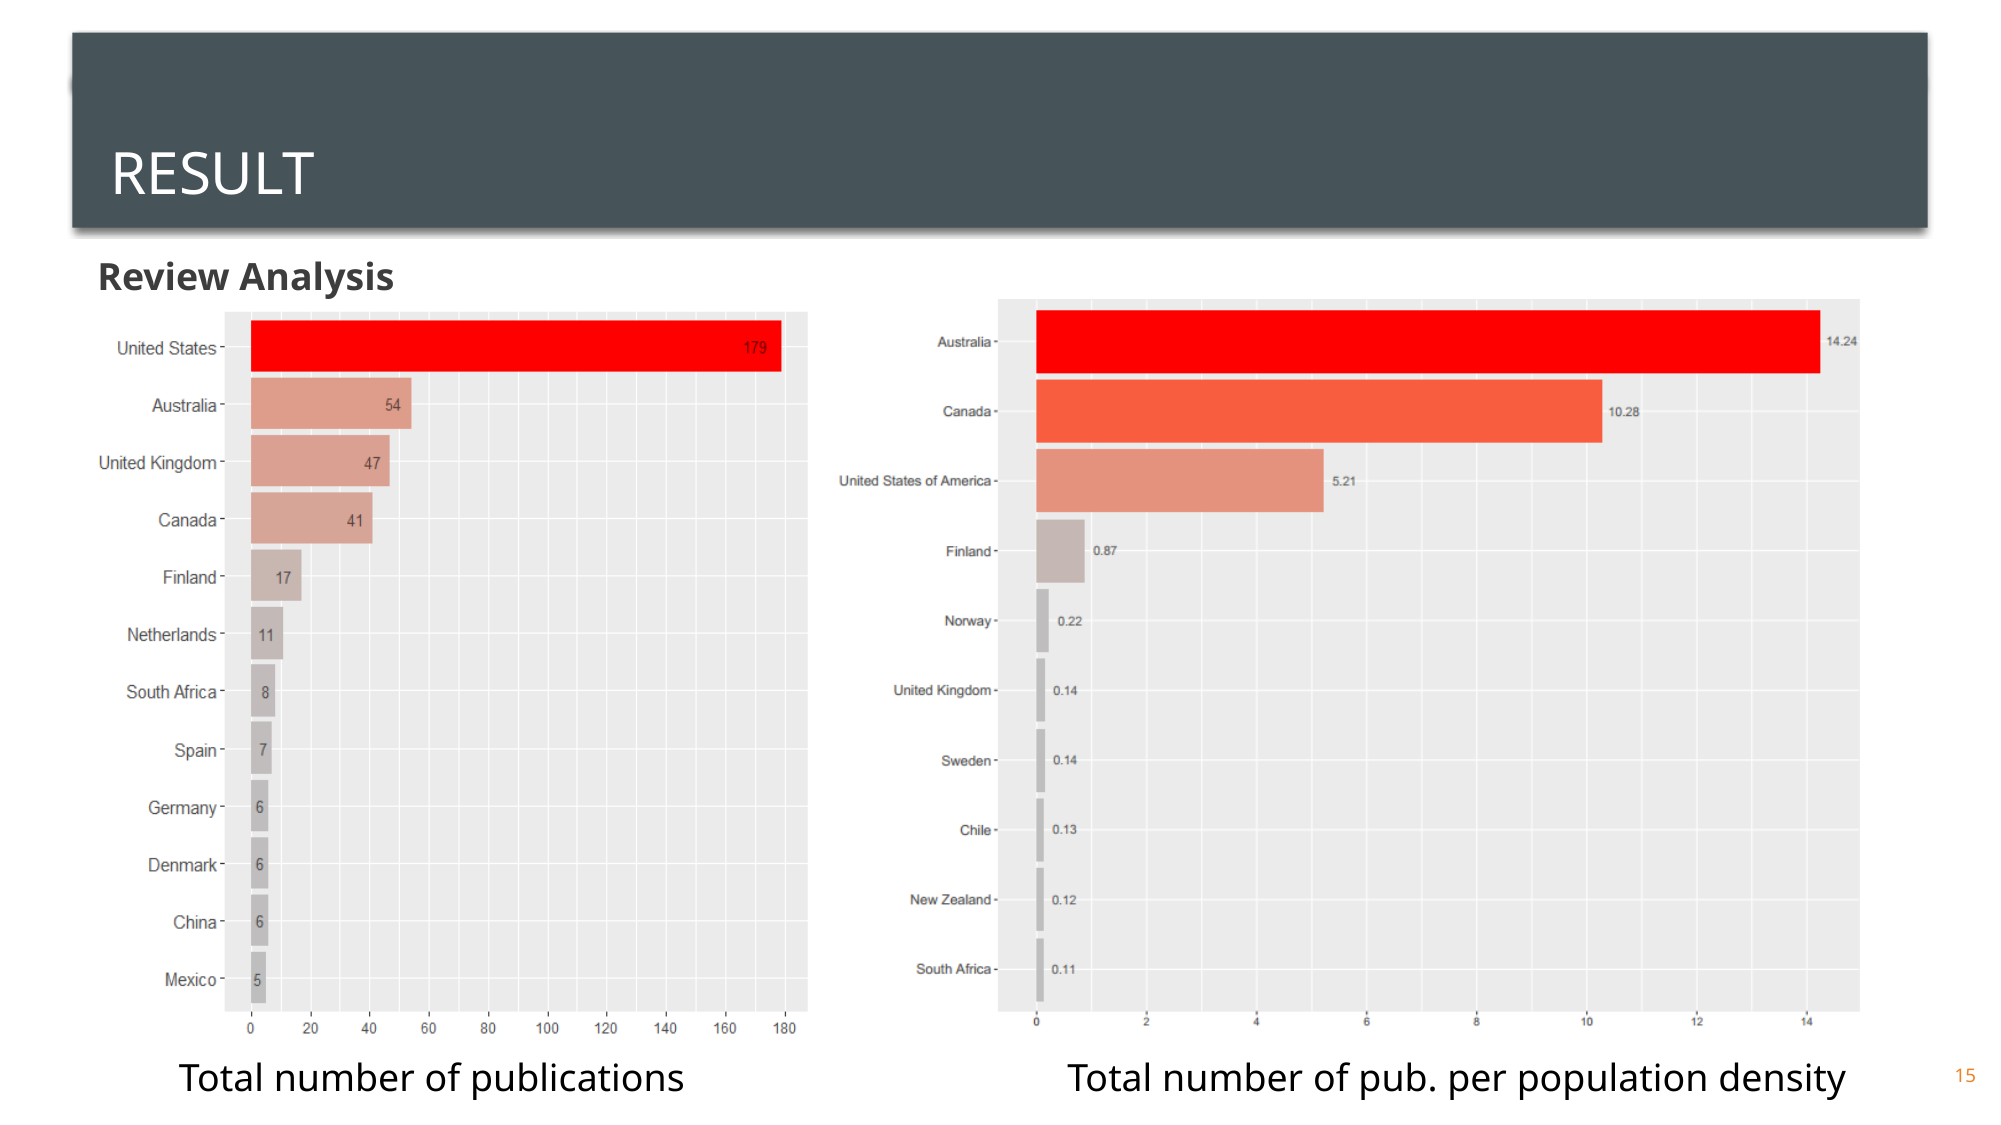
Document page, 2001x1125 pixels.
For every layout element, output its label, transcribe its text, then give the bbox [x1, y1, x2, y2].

text_box Total number of publications [164, 1046, 822, 1107]
picture [820, 298, 1866, 1037]
text_box Total number of pub. per population density [1052, 1046, 2000, 1106]
text_box Review Analysis [82, 0, 1550, 305]
picture [86, 303, 817, 1042]
title Result [95, 47, 1905, 214]
